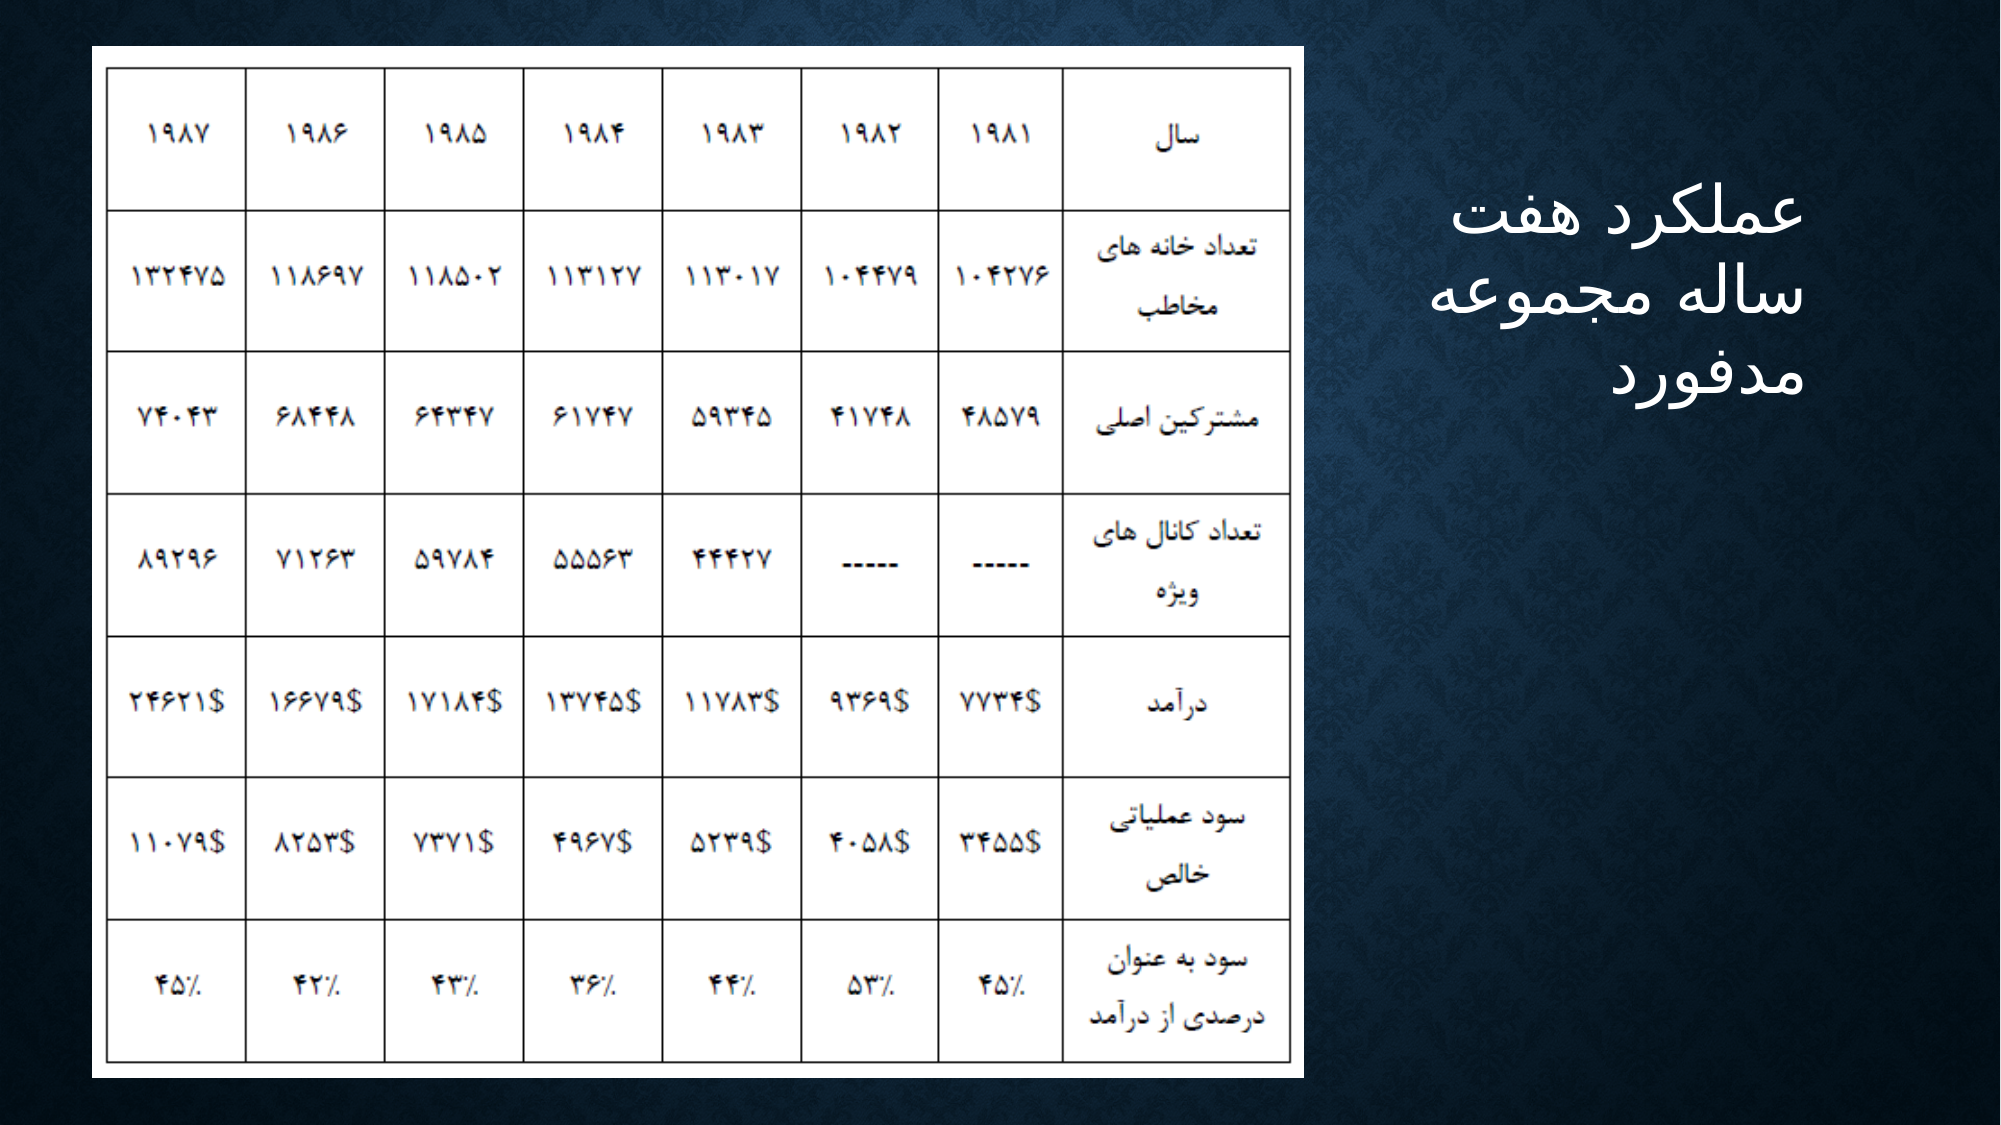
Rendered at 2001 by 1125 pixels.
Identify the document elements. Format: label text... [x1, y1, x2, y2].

text_box عملکرد هفت ساله مجموعه مدفورد [1377, 159, 1823, 414]
picture [92, 45, 1305, 1078]
